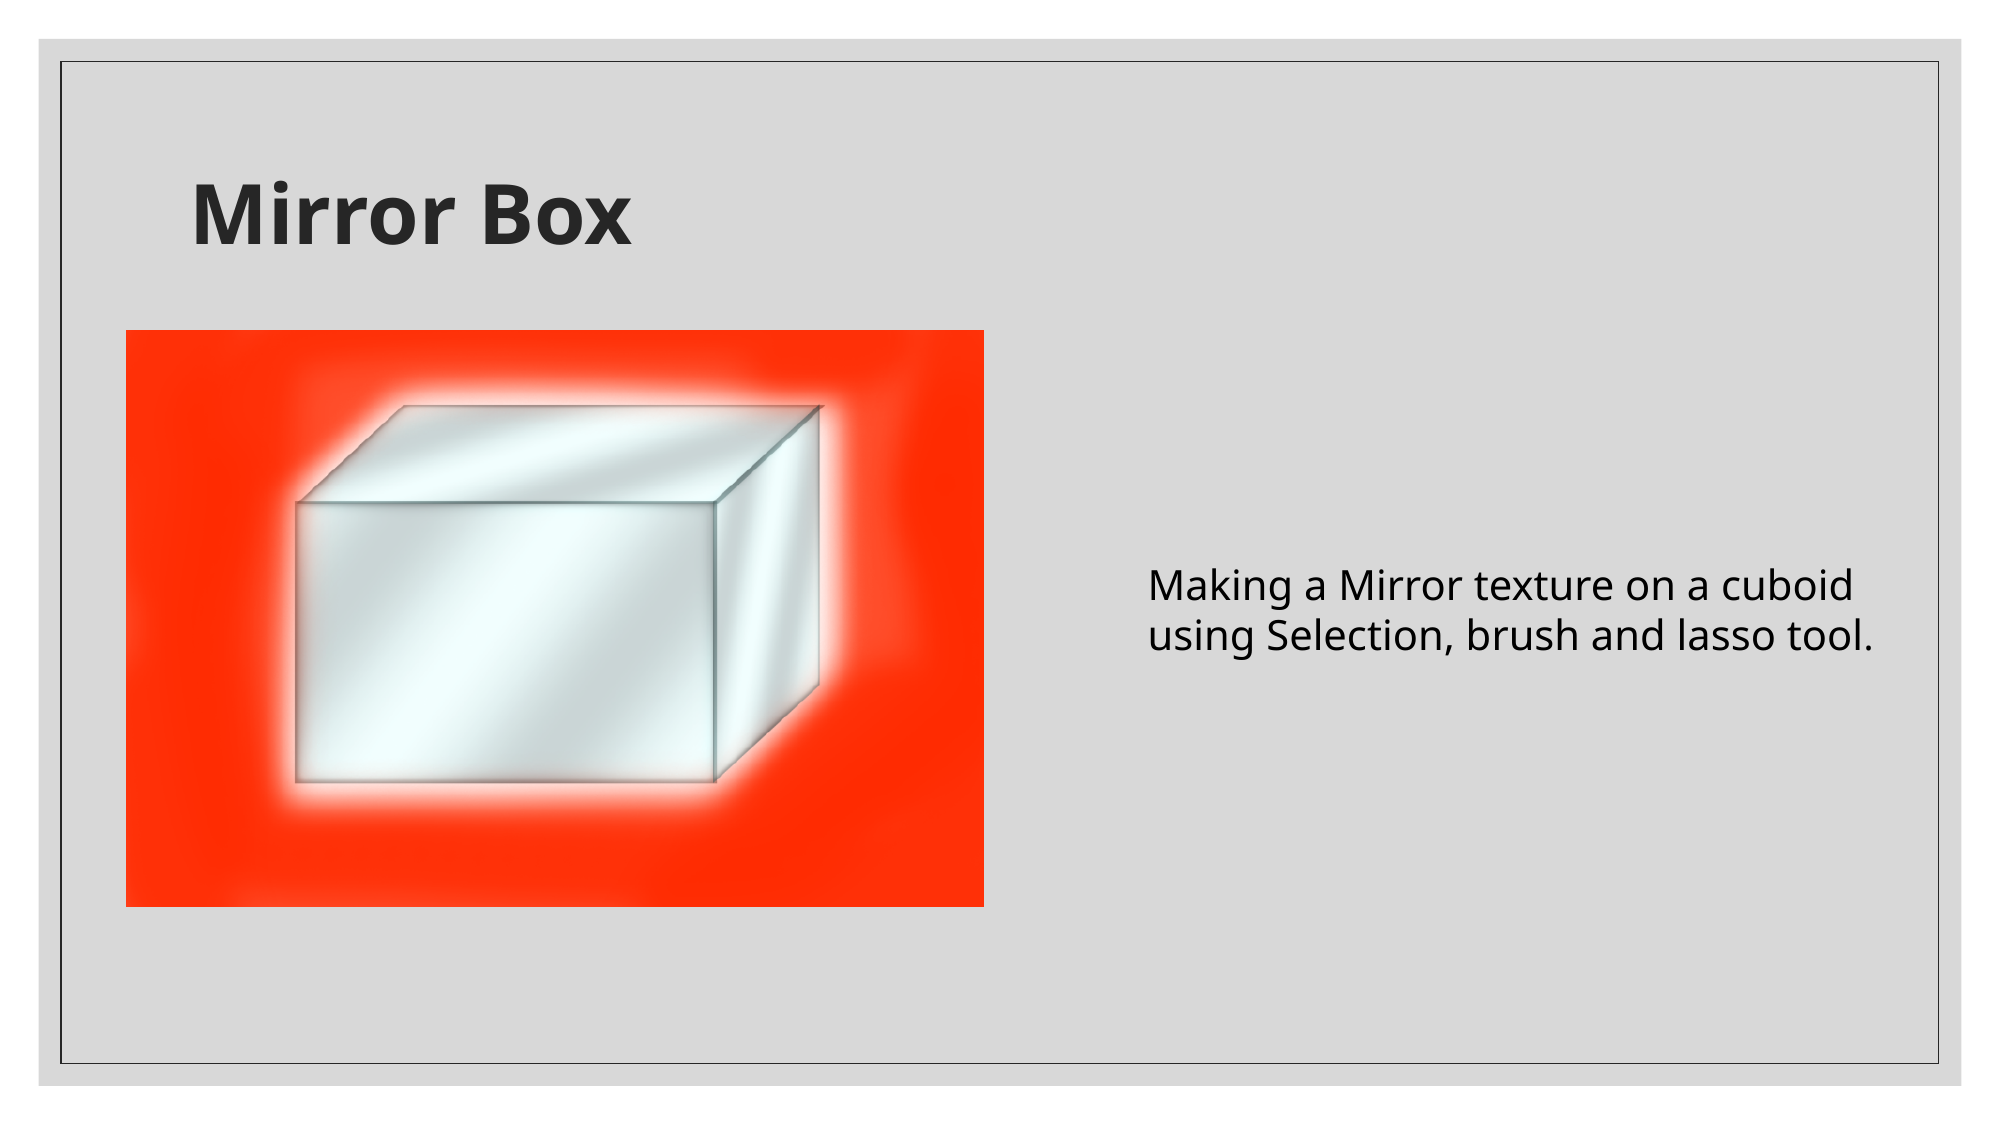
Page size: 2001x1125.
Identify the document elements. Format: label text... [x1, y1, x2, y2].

text_box Making a Mirror texture on a cuboid using Selection, brush and lasso tool. [1133, 551, 1889, 712]
title Mirror Box [174, 105, 1825, 331]
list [125, 330, 985, 907]
